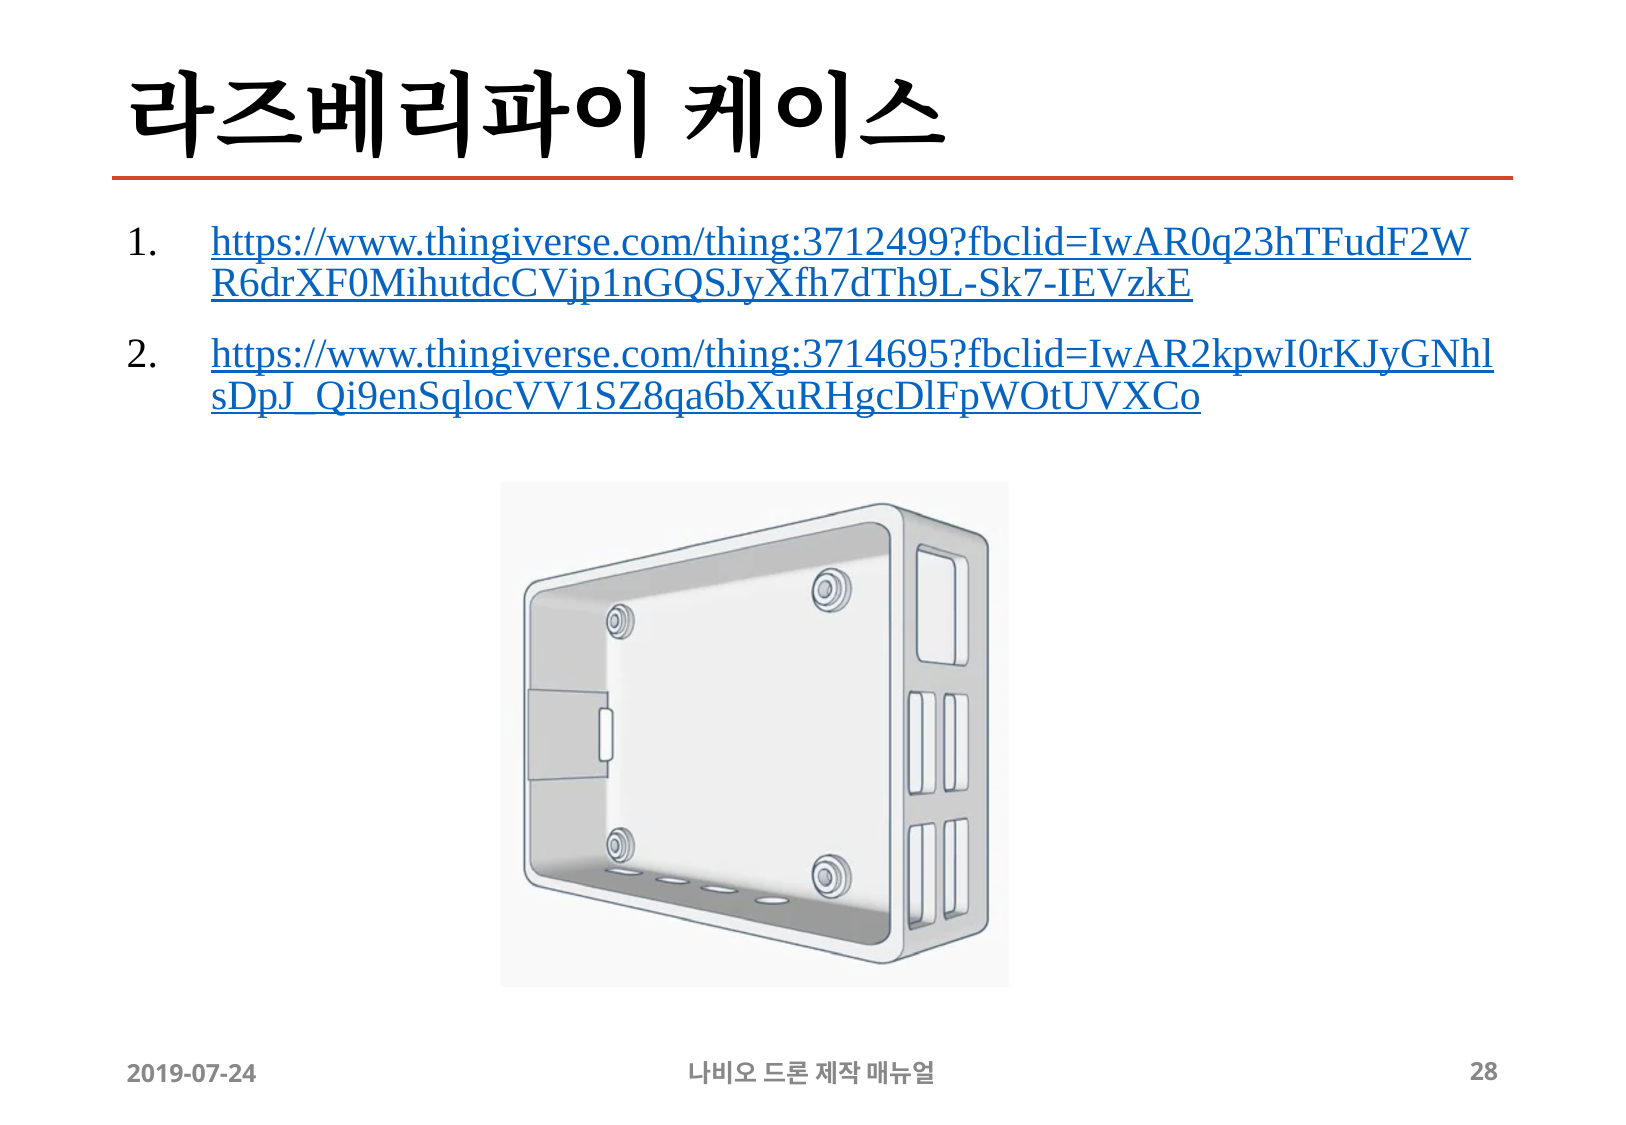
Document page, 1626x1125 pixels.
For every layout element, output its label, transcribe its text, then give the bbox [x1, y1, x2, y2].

title 라즈베리파이 케이스 [111, 59, 1514, 179]
footer 나비오 드론 제작 매뉴얼 [538, 1042, 1087, 1103]
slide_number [111, 1042, 303, 1103]
list https://www.thingiverse.com/thing:3712499?fbclid=IwAR0q23hTFudF2WR6drXF0MihutdcCVjp1nGQSJyXfh7dTh9L-Sk7-IEVzkE https://www.thingiverse.com/thing:3714695?fbclid=IwAR2kpwI0rKJyGNhlsDpJ_Qi9enSqlocVV1SZ8qa6bXuRHgcDlFpWOtUVXCo [111, 205, 1514, 669]
slide_number 28 [1433, 1042, 1514, 1103]
picture [501, 479, 1008, 988]
